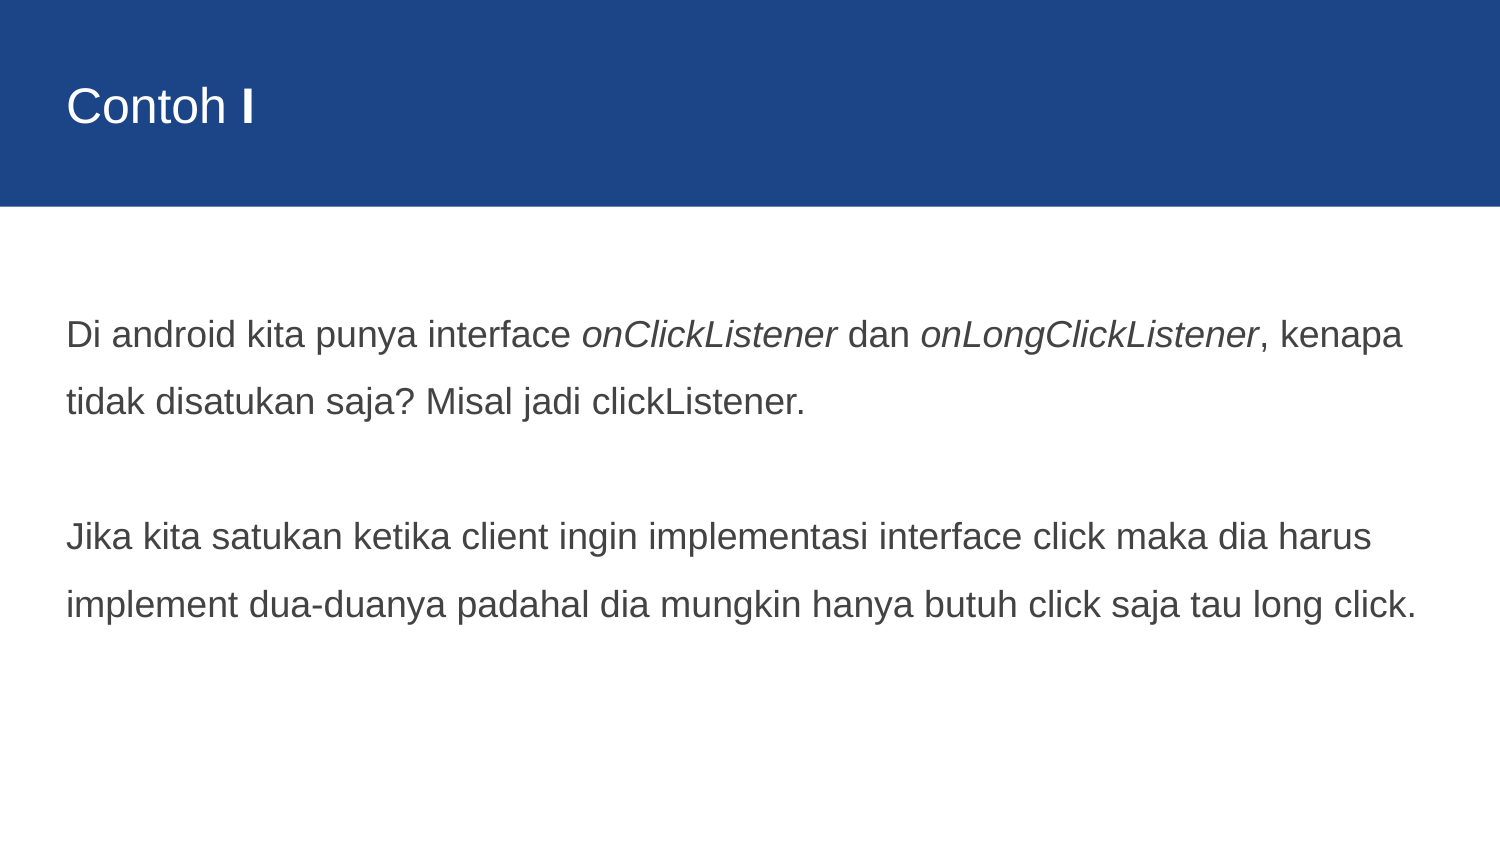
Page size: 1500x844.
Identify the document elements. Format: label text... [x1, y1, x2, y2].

subtitle Contoh I [51, 62, 1449, 144]
subtitle Di android kita punya interface onClickListener dan onLongClickListener, kenapa tidak disatukan saja? Misal jadi clickListener. Jika kita satukan ketika client ingin implementasi interface click maka dia harus implement dua-duanya padahal dia mungkin hanya butuh click saja tau long click. [51, 272, 1449, 782]
text_box [0, 0, 1500, 207]
